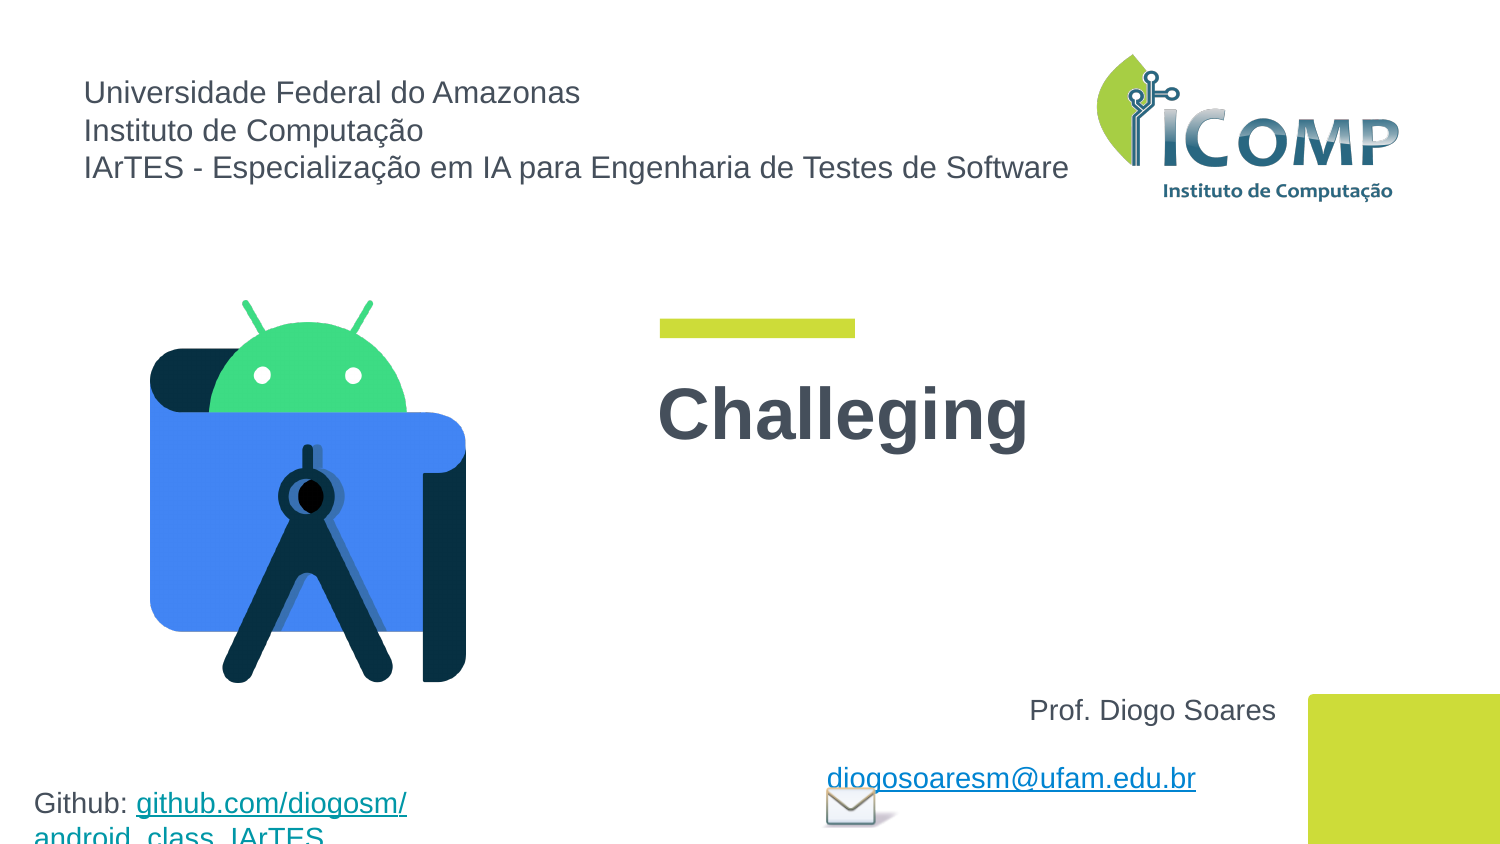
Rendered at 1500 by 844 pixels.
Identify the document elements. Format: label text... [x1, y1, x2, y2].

title Challeging [642, 351, 1427, 677]
picture [805, 755, 911, 844]
picture [150, 300, 466, 683]
picture [1092, 50, 1405, 207]
